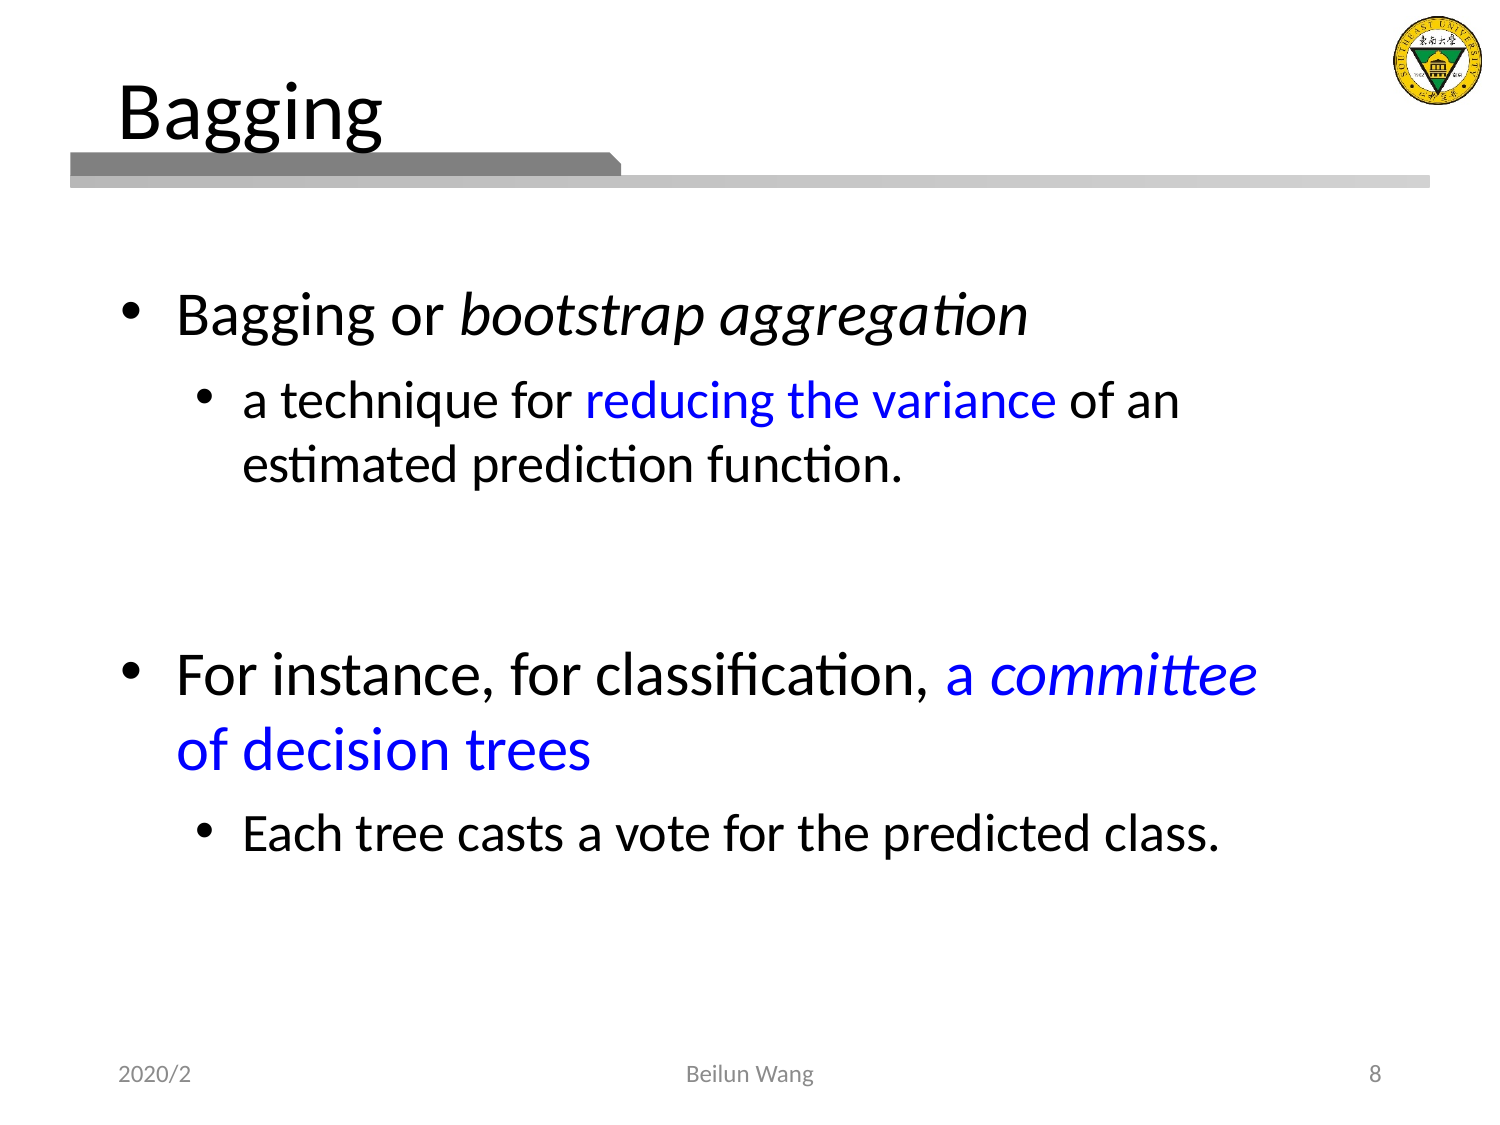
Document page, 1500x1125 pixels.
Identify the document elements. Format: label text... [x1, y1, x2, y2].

picture [1393, 16, 1482, 105]
slide_number 2020/2 [103, 1042, 441, 1103]
list Bagging or bootstrap aggregation a technique for reducing the variance of an estimated prediction function. For instance, for classification, a committee of decision trees Each tree casts a vote for the predicted class. [103, 264, 1397, 1014]
slide_number 8 [1059, 1042, 1397, 1103]
title Bagging [103, 59, 1361, 156]
footer Beilun Wang [496, 1042, 1004, 1103]
